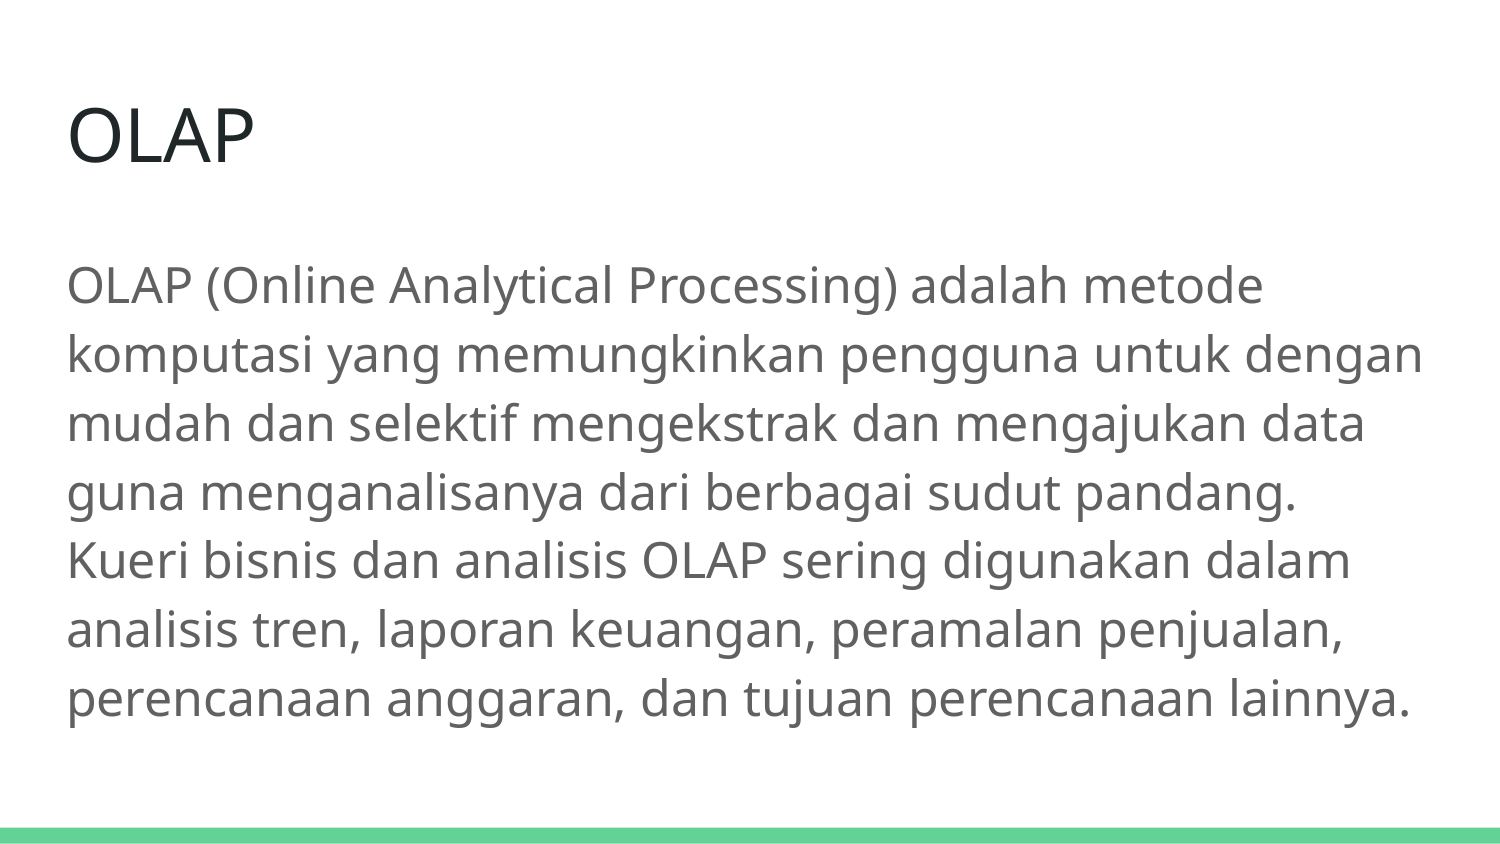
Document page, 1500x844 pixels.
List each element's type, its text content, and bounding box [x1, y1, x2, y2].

title OLAP [51, 72, 1449, 167]
list OLAP (Online Analytical Processing) adalah metode komputasi yang memungkinkan pengguna untuk dengan mudah dan selektif mengekstrak dan mengajukan data guna menganalisanya dari berbagai sudut pandang. Kueri bisnis dan analisis OLAP sering digunakan dalam analisis tren, laporan keuangan, peramalan penjualan, perencanaan anggaran, dan tujuan perencanaan lainnya. [51, 229, 1449, 750]
